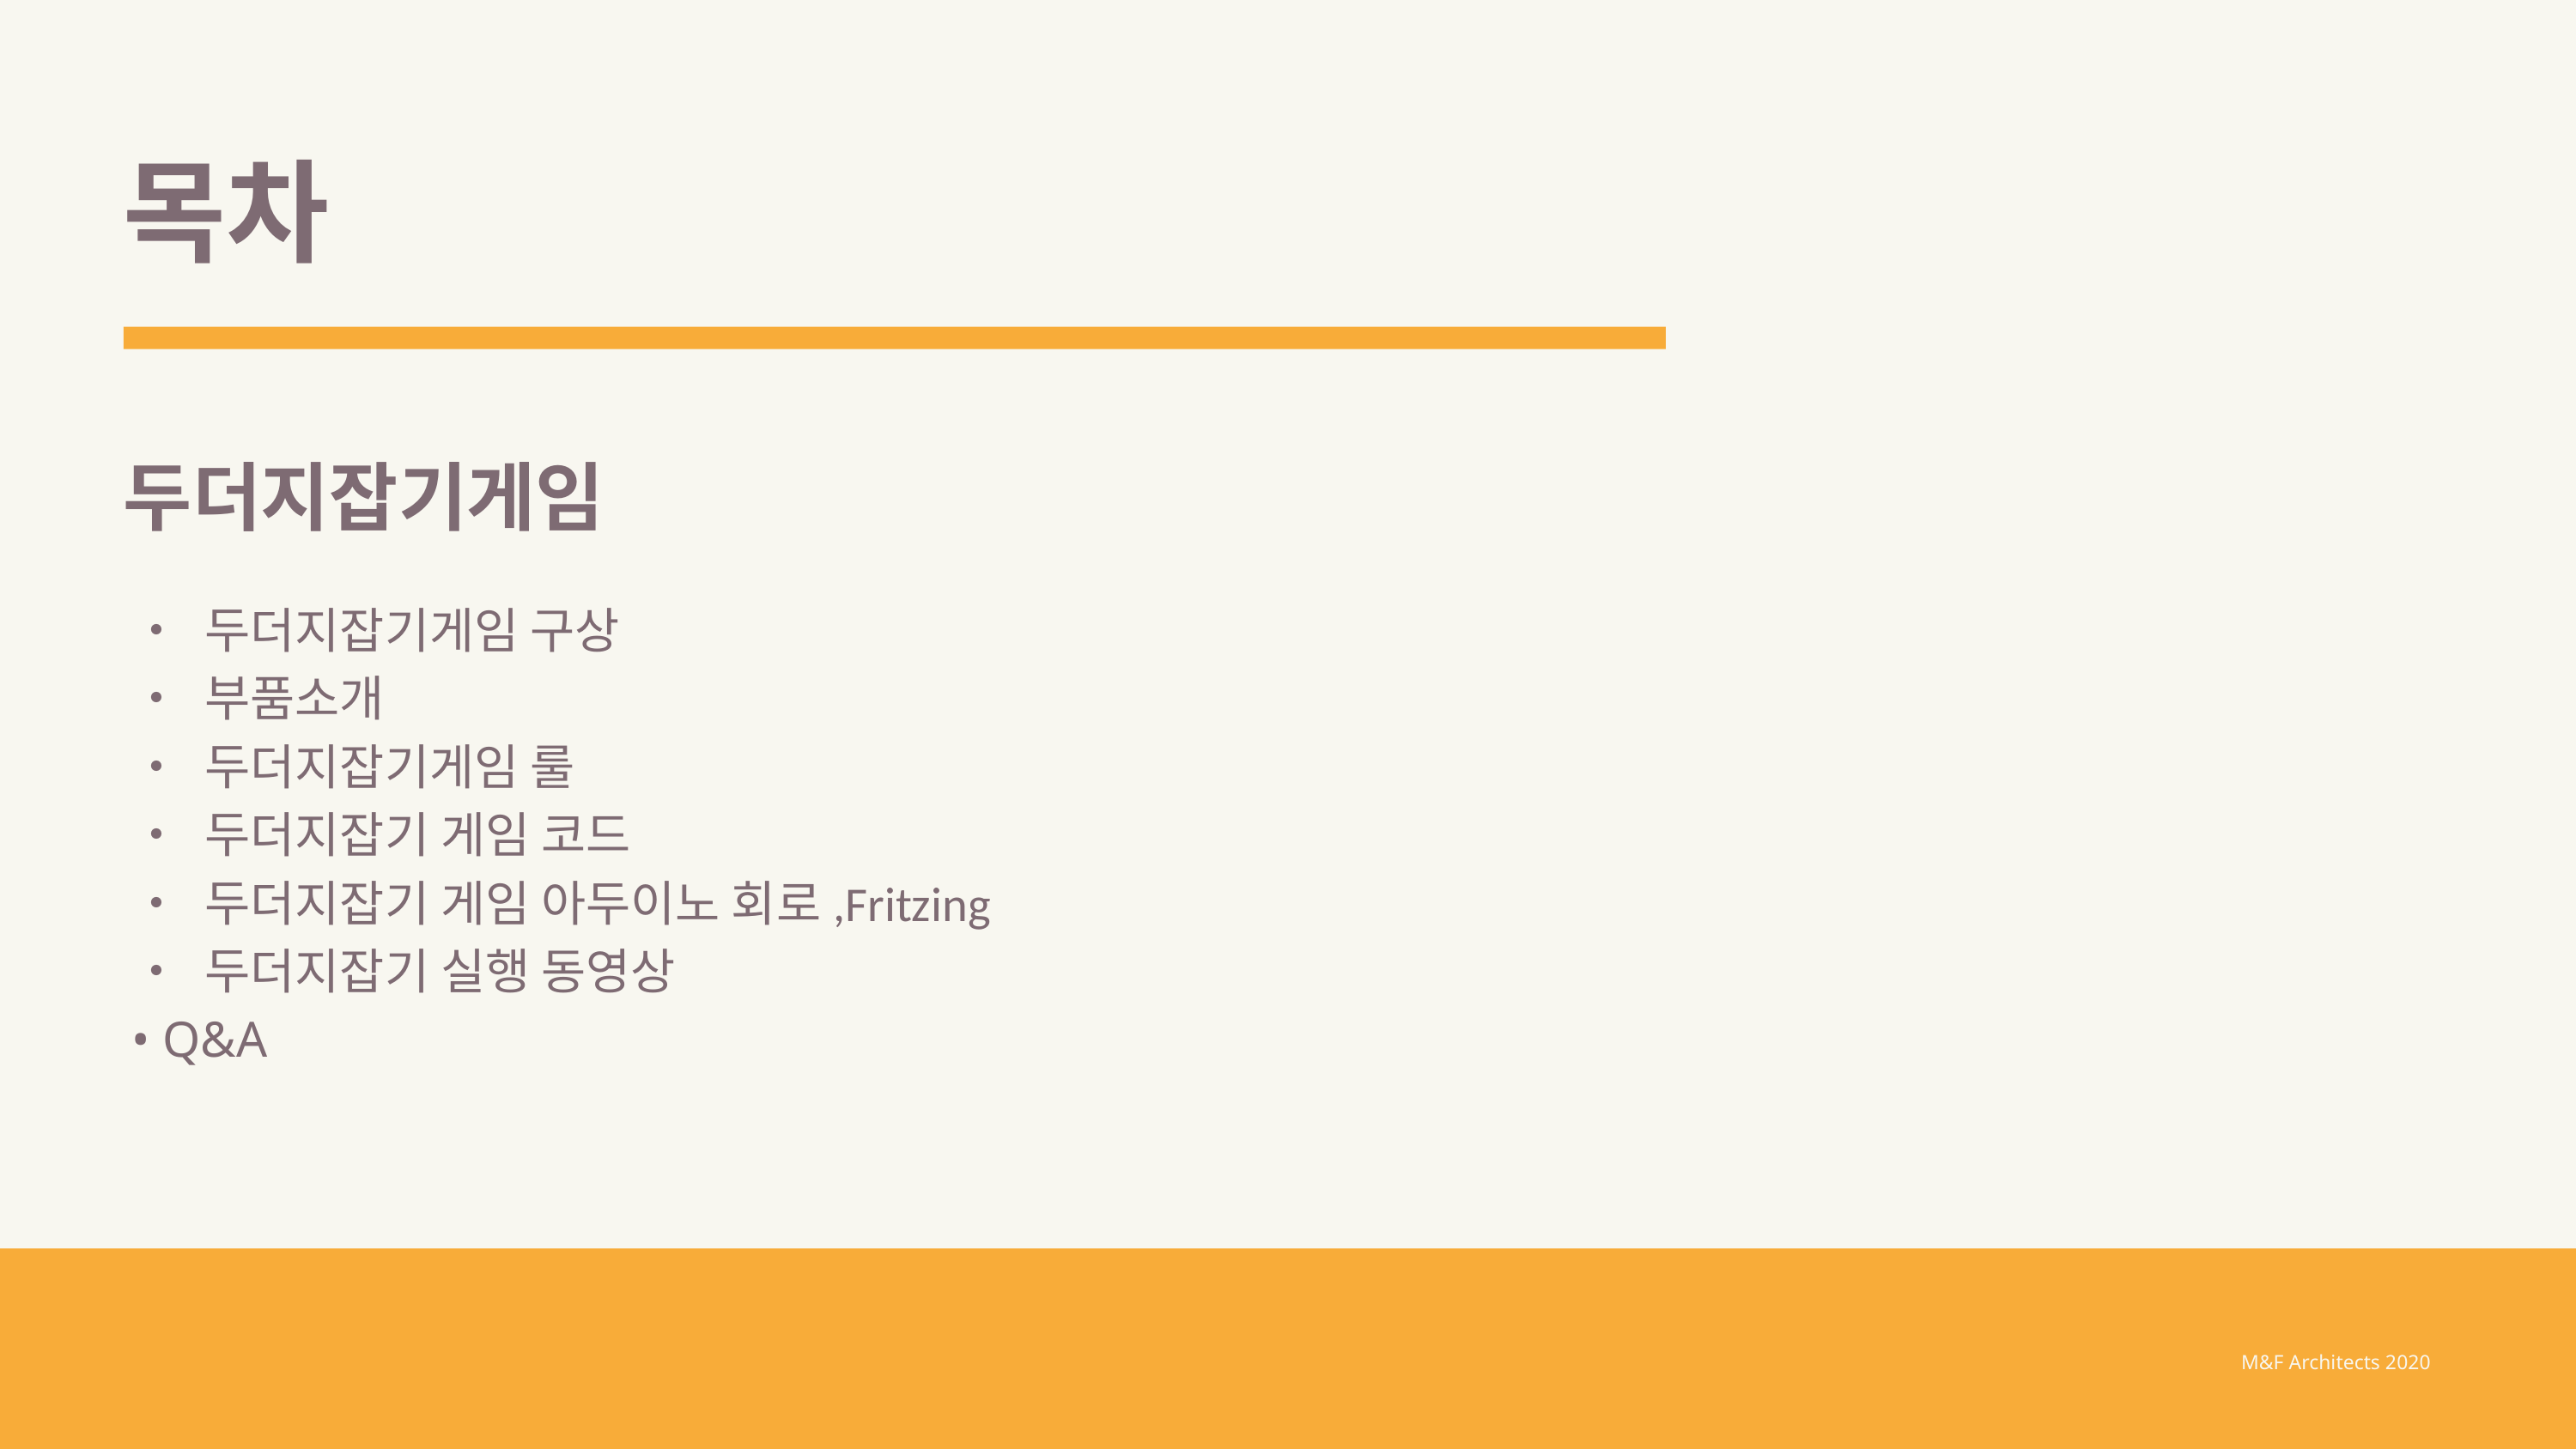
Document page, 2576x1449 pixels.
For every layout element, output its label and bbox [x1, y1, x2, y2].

text_box [123, 131, 1943, 1048]
text_box [0, 1248, 2576, 1449]
